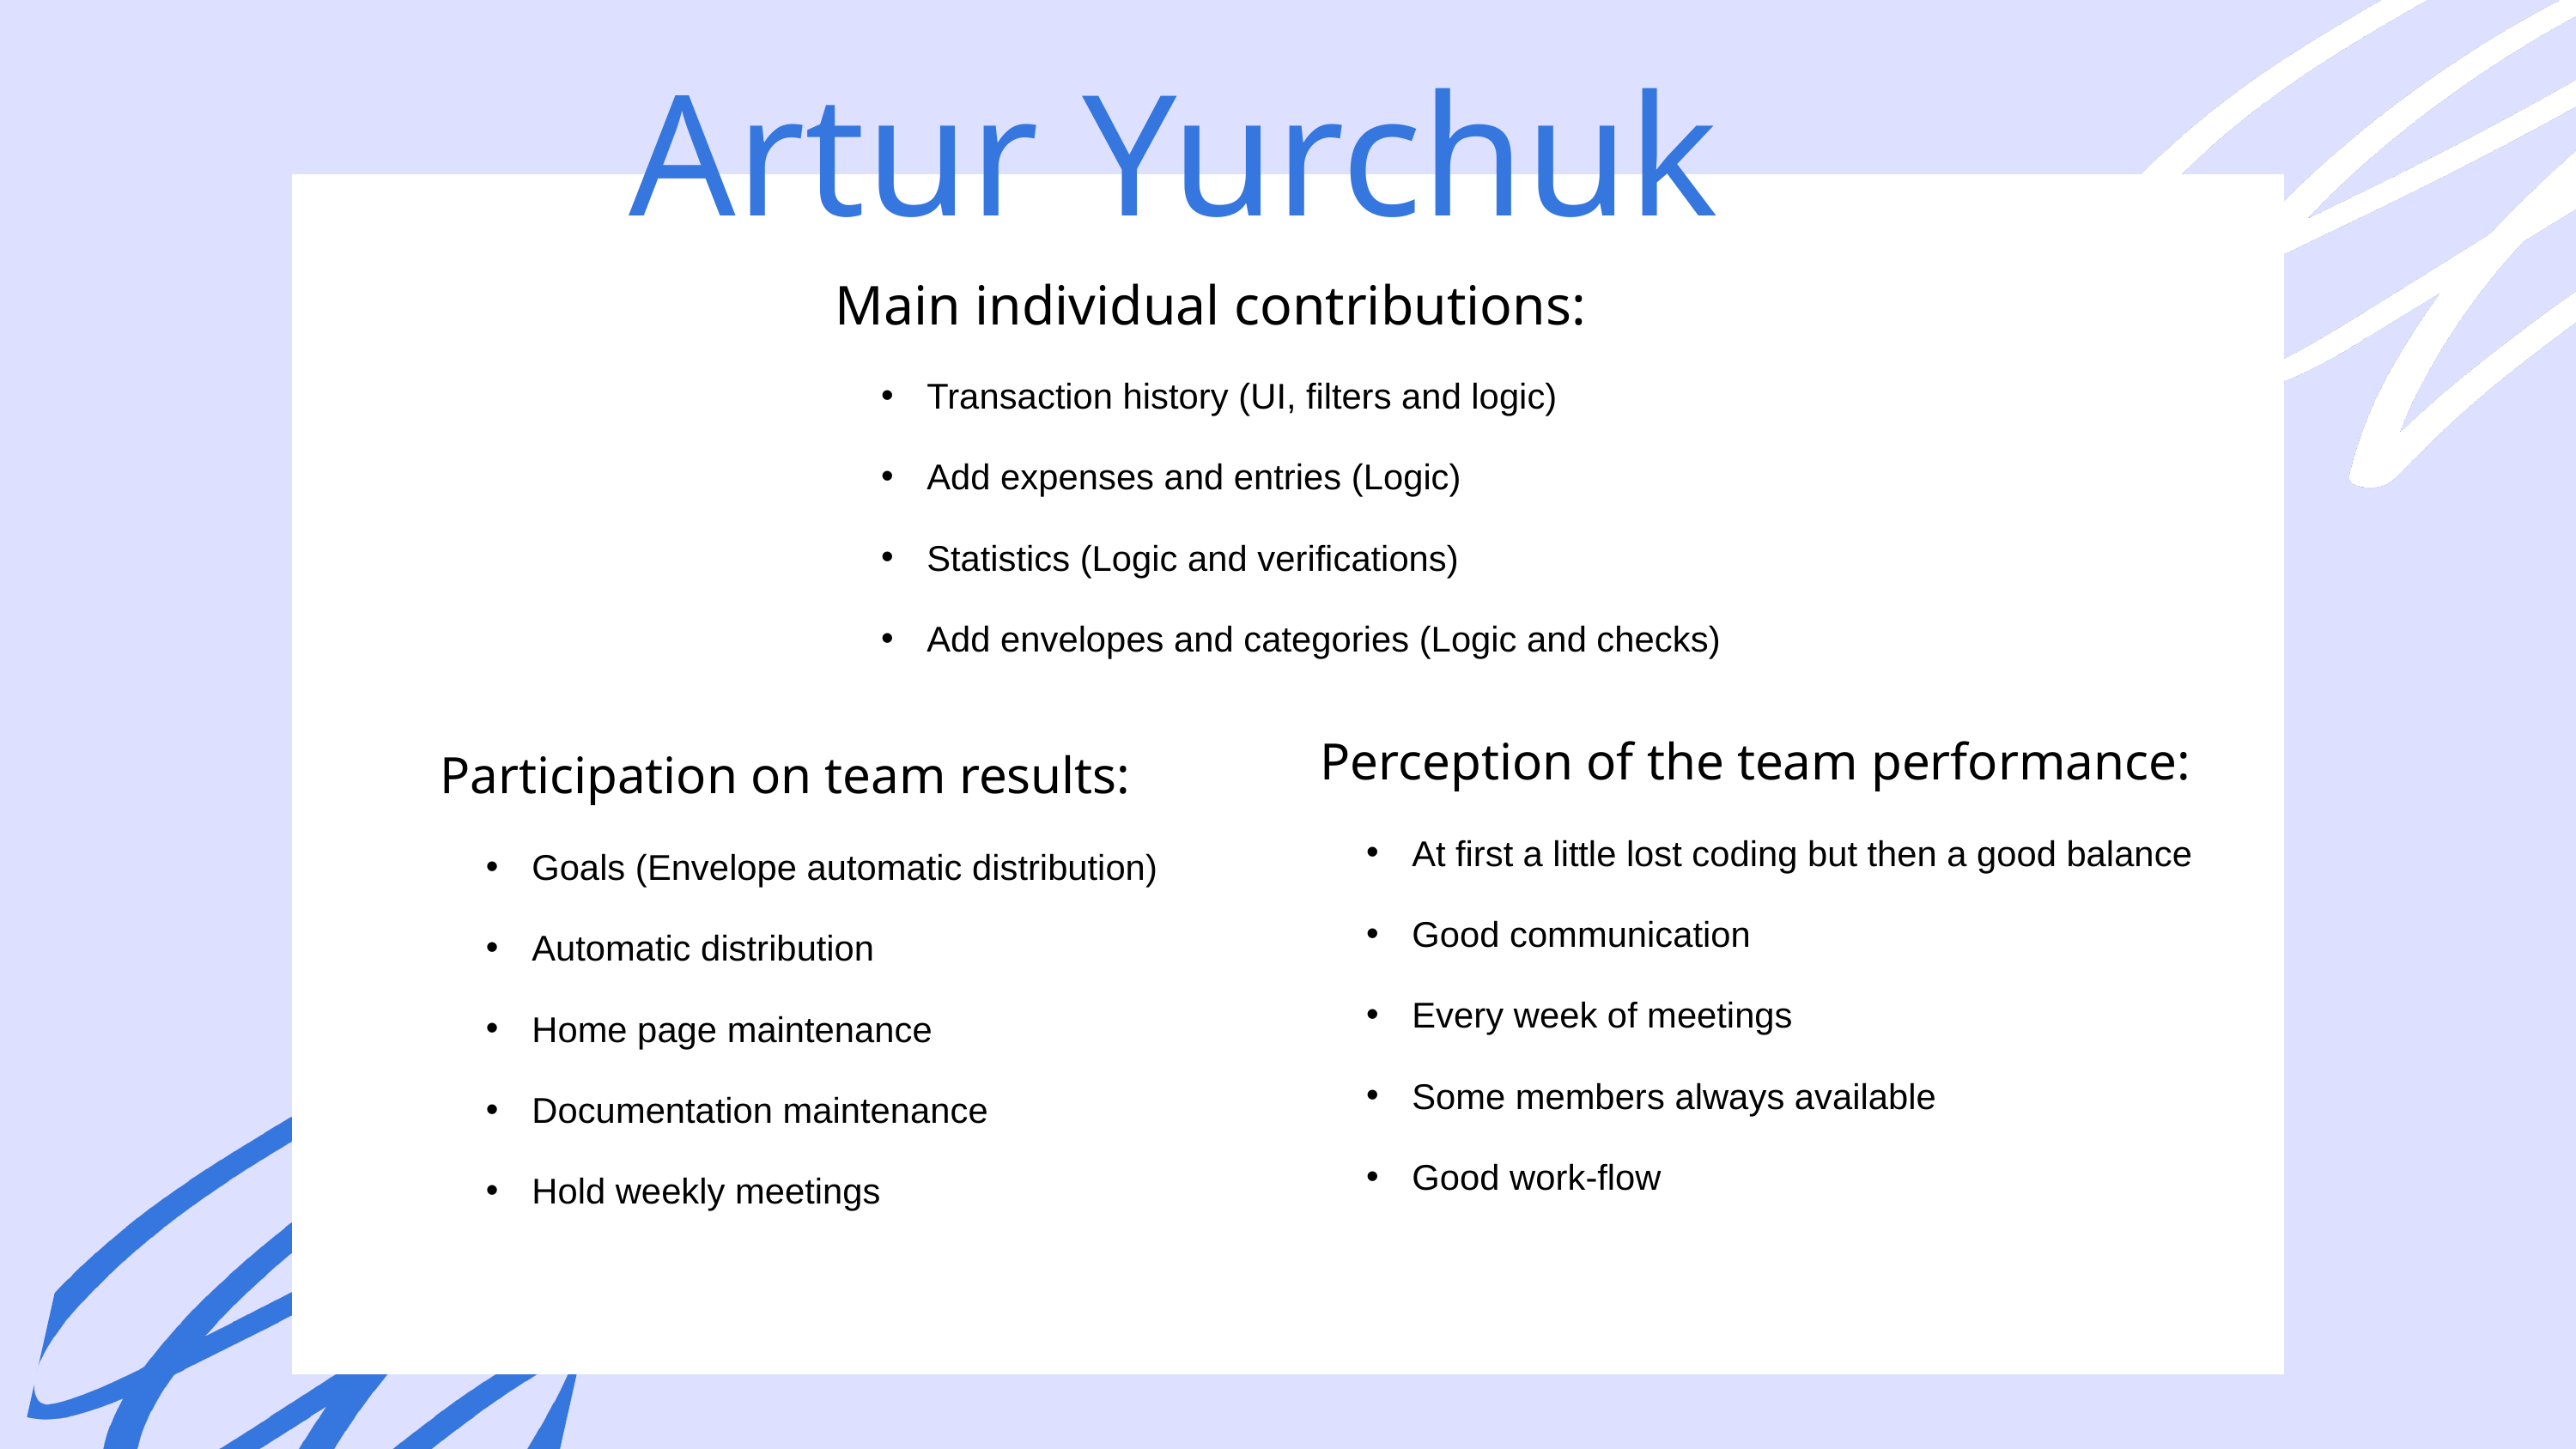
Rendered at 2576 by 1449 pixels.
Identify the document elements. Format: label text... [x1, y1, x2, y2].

text_box [20, 991, 575, 1449]
text_box [2087, 0, 2576, 552]
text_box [291, 174, 2285, 1375]
text_box Artur Yurchuk [629, 48, 1973, 173]
